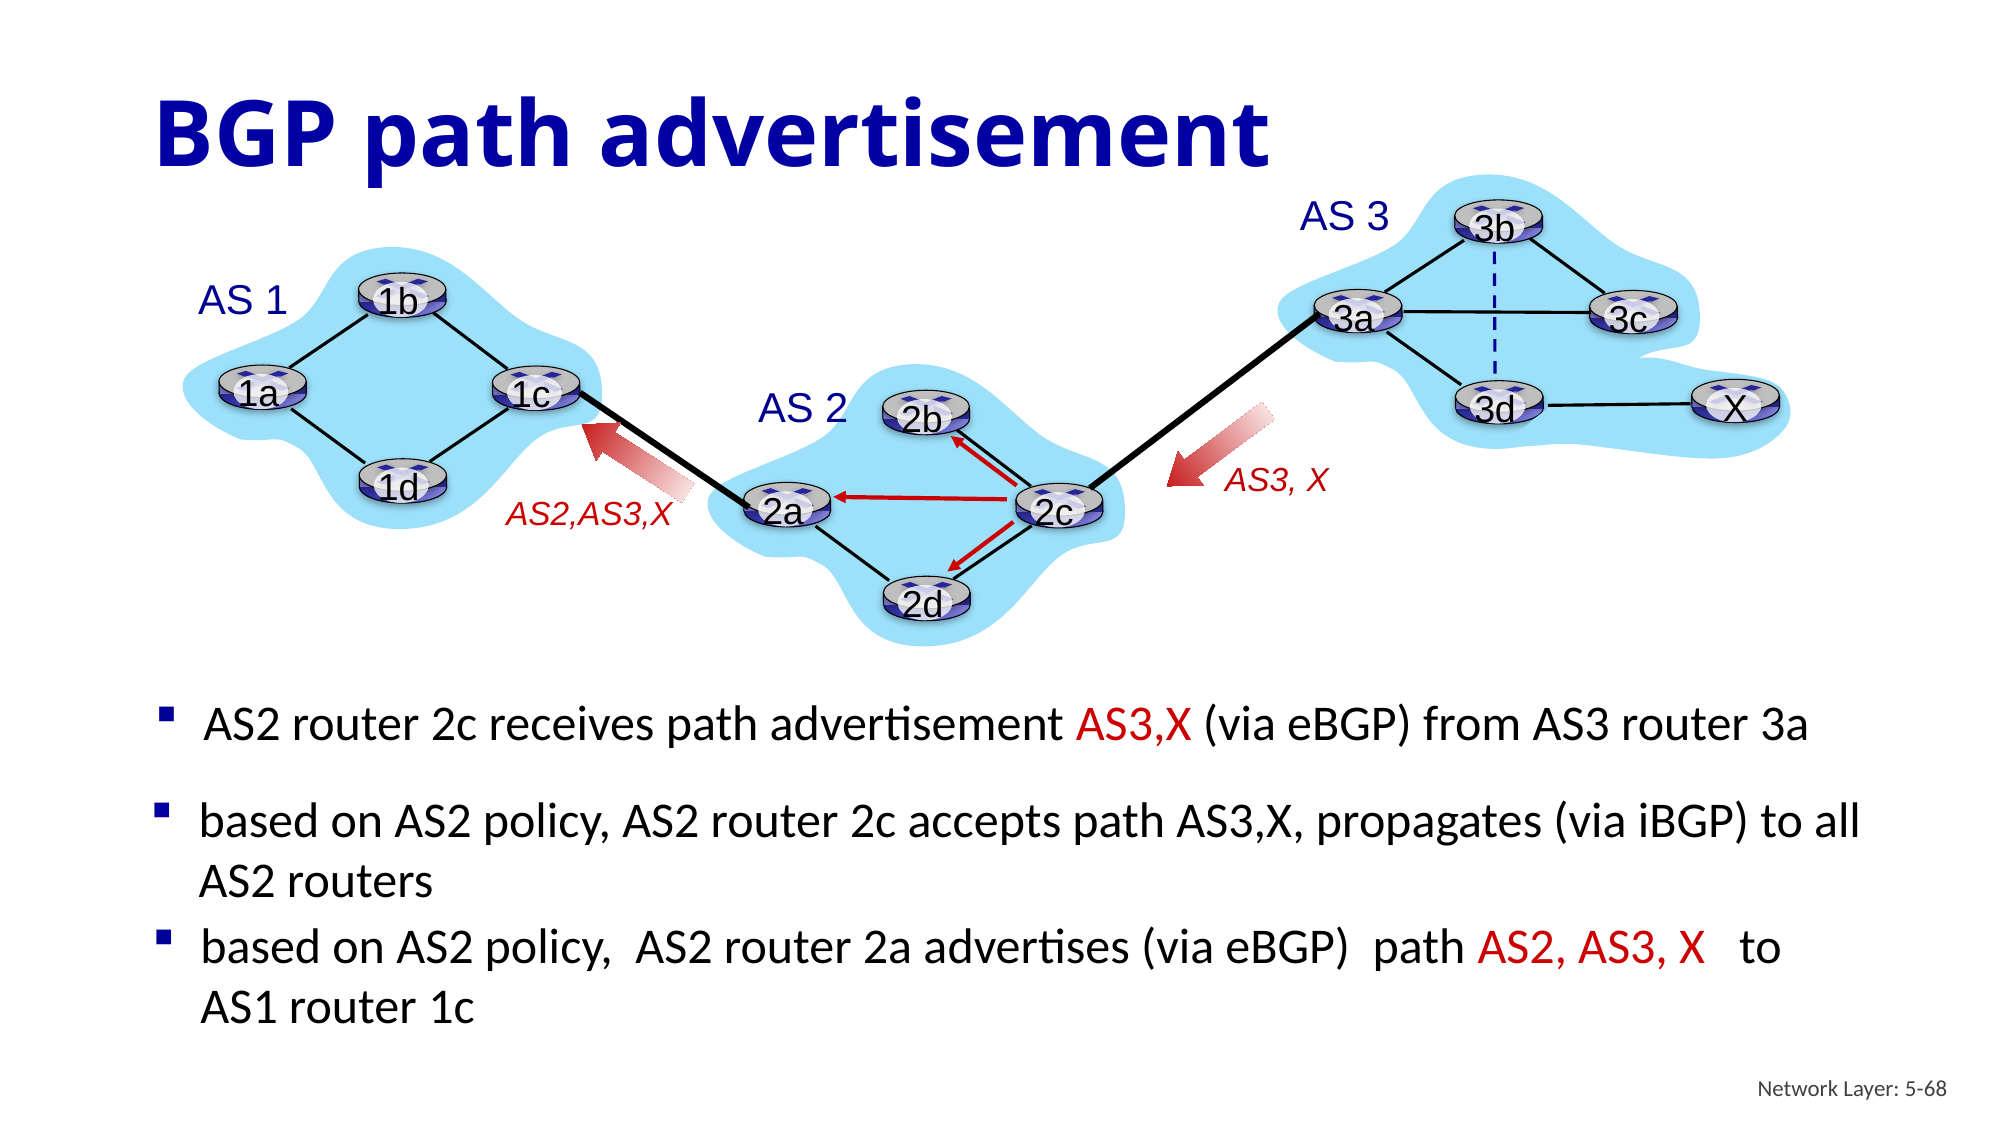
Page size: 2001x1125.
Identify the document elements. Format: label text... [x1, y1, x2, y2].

slide_number Network Layer: 5-68 [1512, 1056, 1963, 1117]
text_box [833, 435, 1017, 572]
text_box based on AS2 policy, AS2 router 2c accepts path AS3,X, propagates (via iBGP) to all AS2 routers [135, 779, 1887, 919]
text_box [182, 174, 1791, 647]
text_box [1154, 427, 1367, 507]
text_box based on AS2 policy, AS2 router 2a advertises (via eBGP) path AS2, AS3, X to AS1 router 1c [137, 906, 1862, 991]
text_box AS2 router 2c receives path advertisement AS3,X (via eBGP) from AS3 router 3a [140, 683, 1969, 823]
title BGP path advertisement [137, 63, 1863, 211]
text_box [490, 436, 698, 542]
